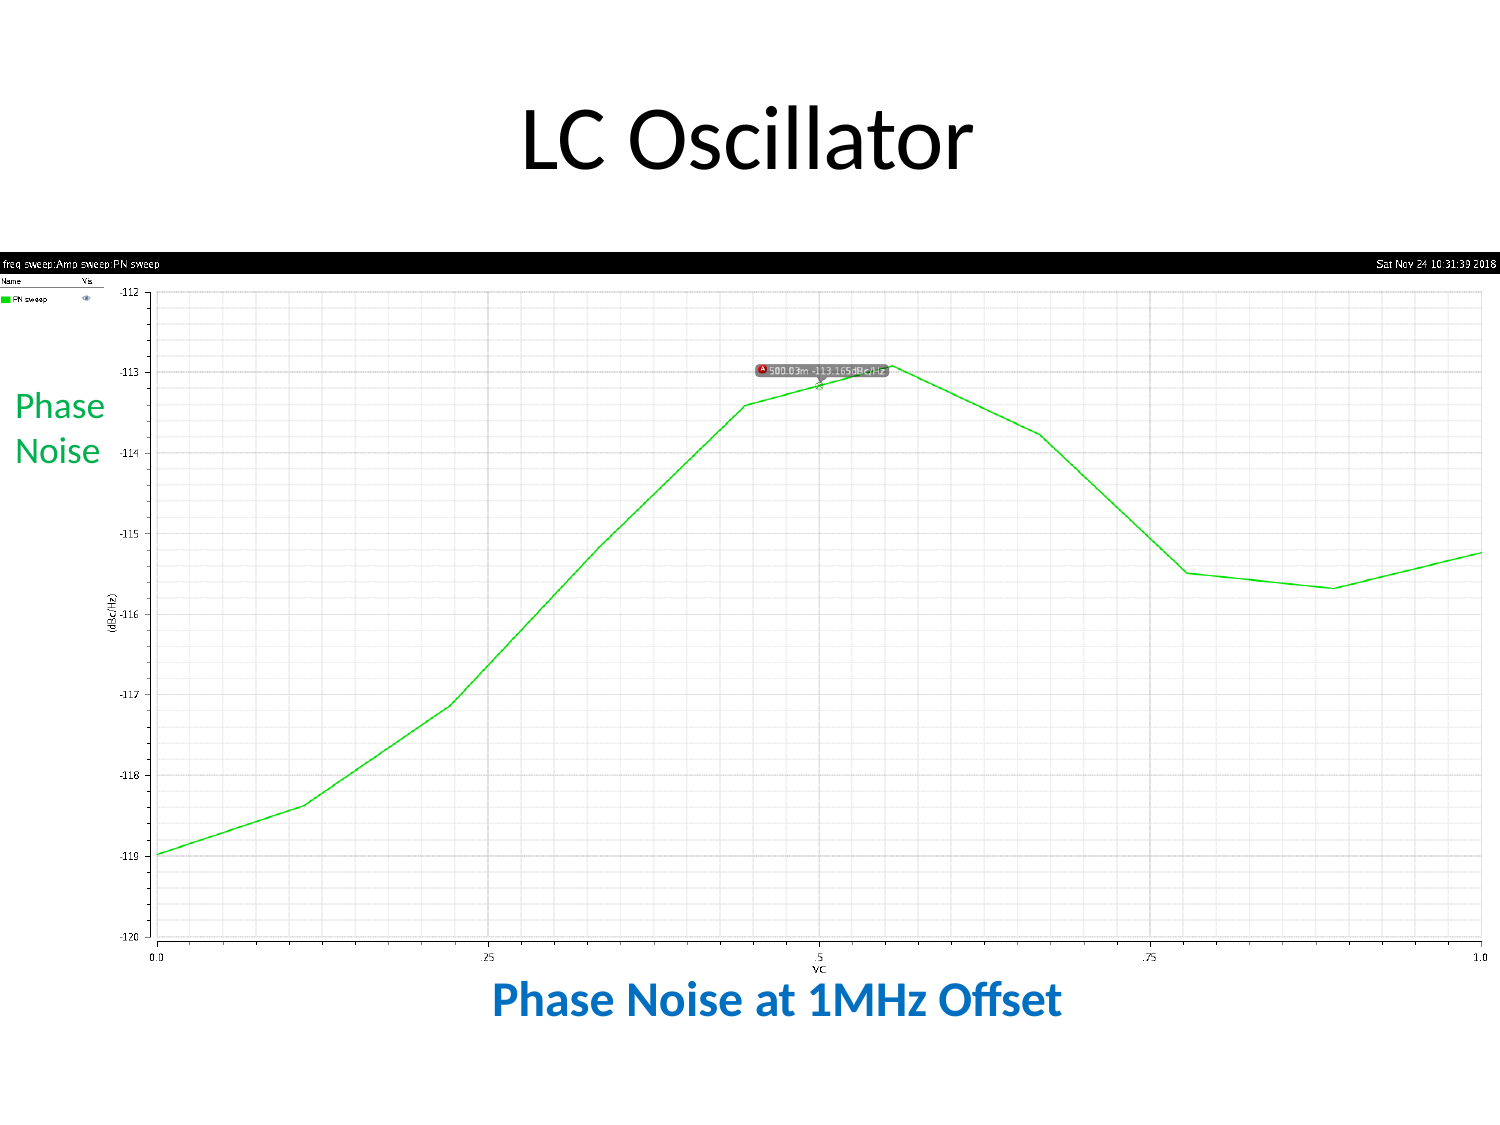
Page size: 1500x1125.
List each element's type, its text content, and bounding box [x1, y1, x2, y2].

title LC Oscillator [518, 75, 982, 252]
text_box [0, 252, 1500, 973]
text_box Phase Noise [12, 378, 108, 471]
text_box Phase Noise at 1MHz Offset [489, 973, 1069, 1027]
